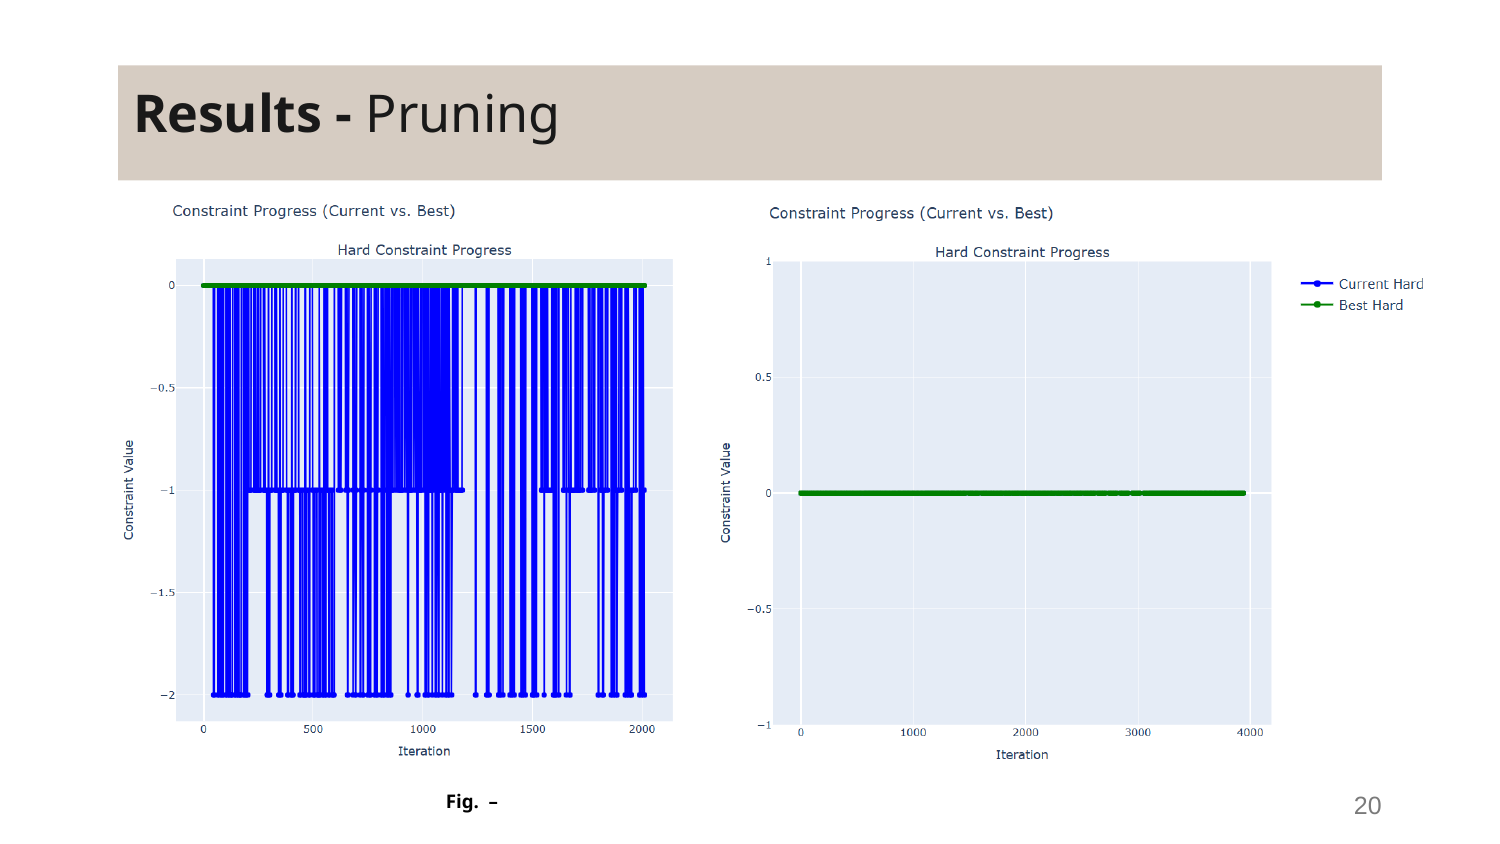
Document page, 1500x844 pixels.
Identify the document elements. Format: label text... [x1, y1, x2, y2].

title Results - Pruning [118, 65, 1382, 181]
slide_number 20 [1059, 782, 1397, 828]
text_box Fig. – [431, 782, 713, 820]
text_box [117, 199, 1429, 763]
